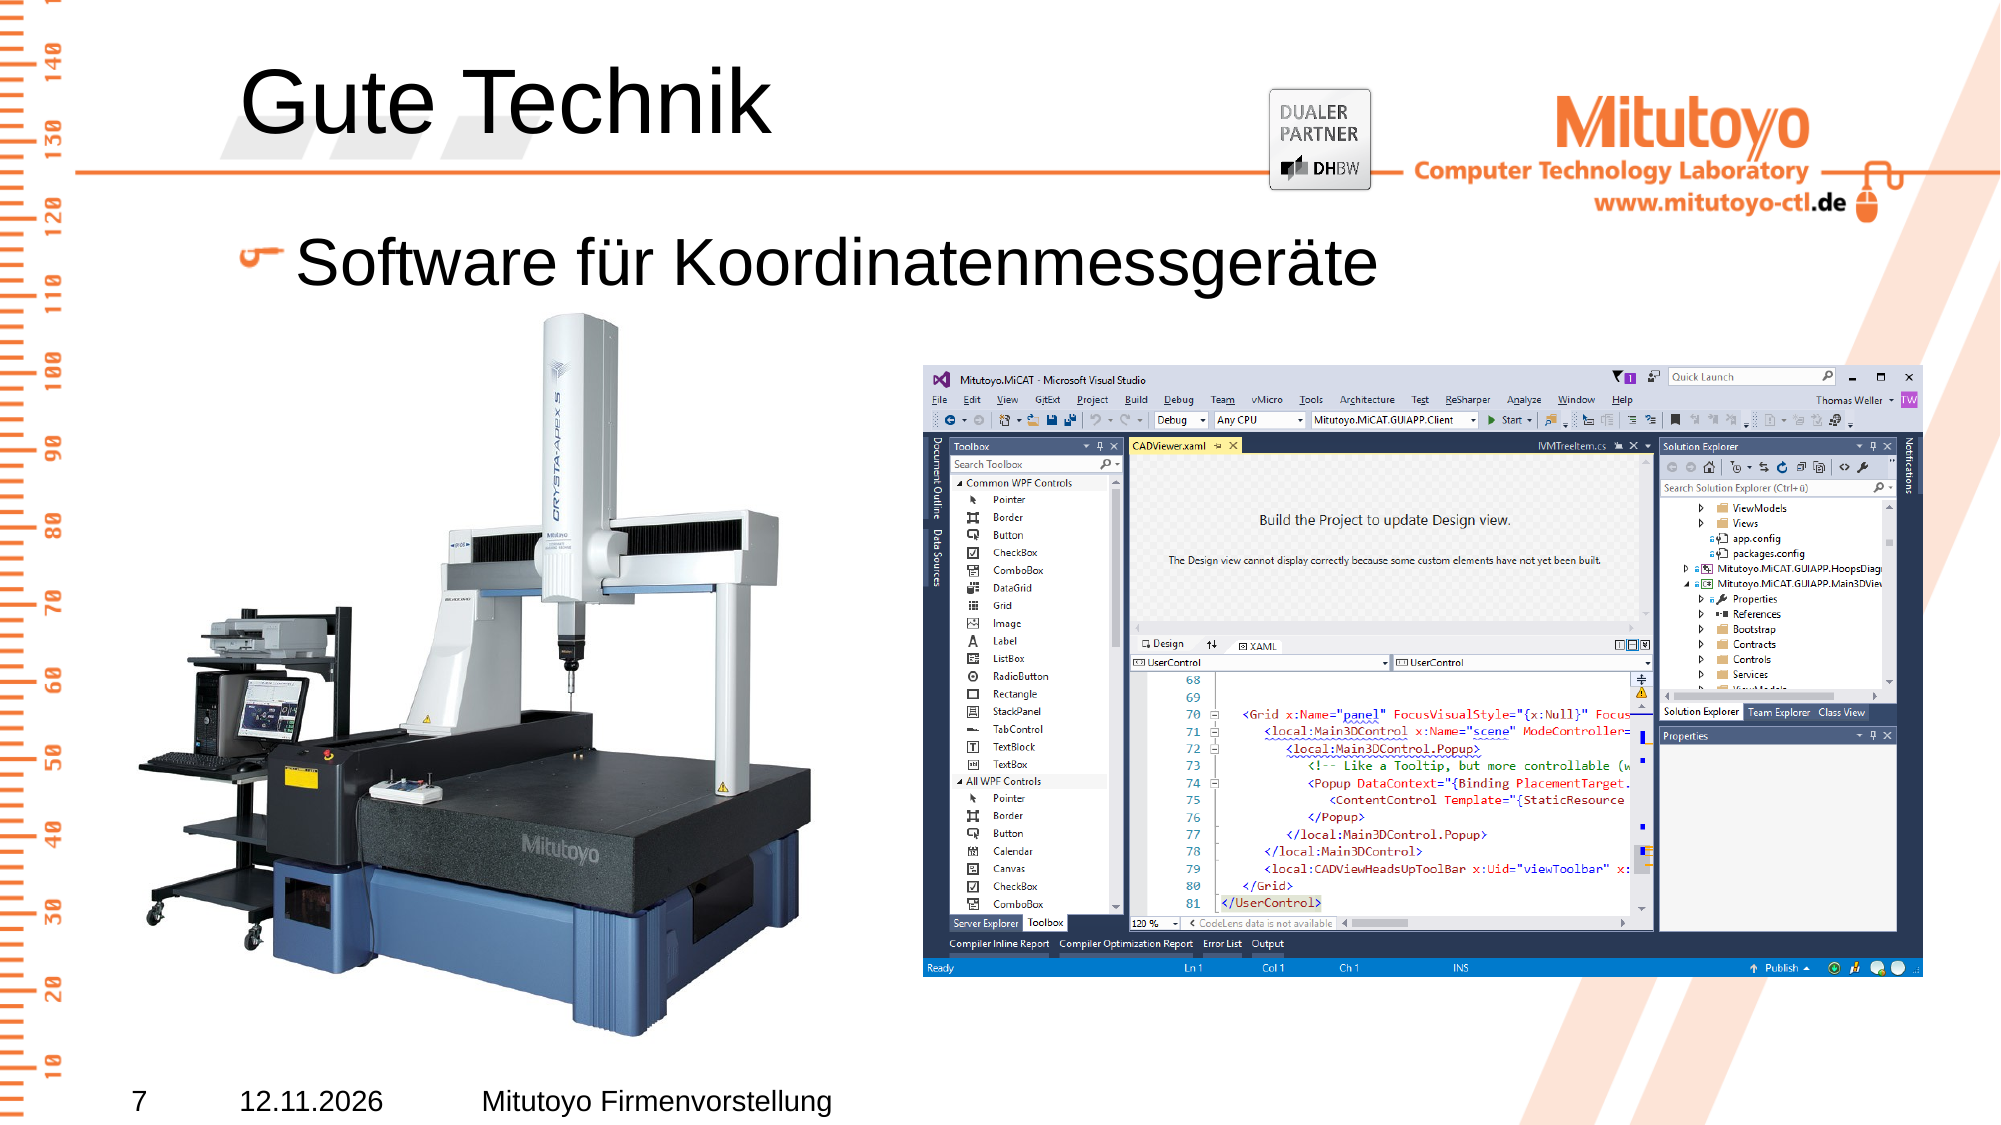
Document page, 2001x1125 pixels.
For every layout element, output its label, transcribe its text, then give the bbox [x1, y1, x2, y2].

slide_number 7 [116, 1064, 206, 1125]
footer Mitutoyo Firmenvorstellung [466, 1046, 1251, 1125]
list Software für Koordinatenmessgeräte [224, 210, 1585, 363]
picture [0, 0, 2001, 1125]
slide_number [224, 1064, 449, 1125]
title Gute Technik [224, 38, 1250, 160]
